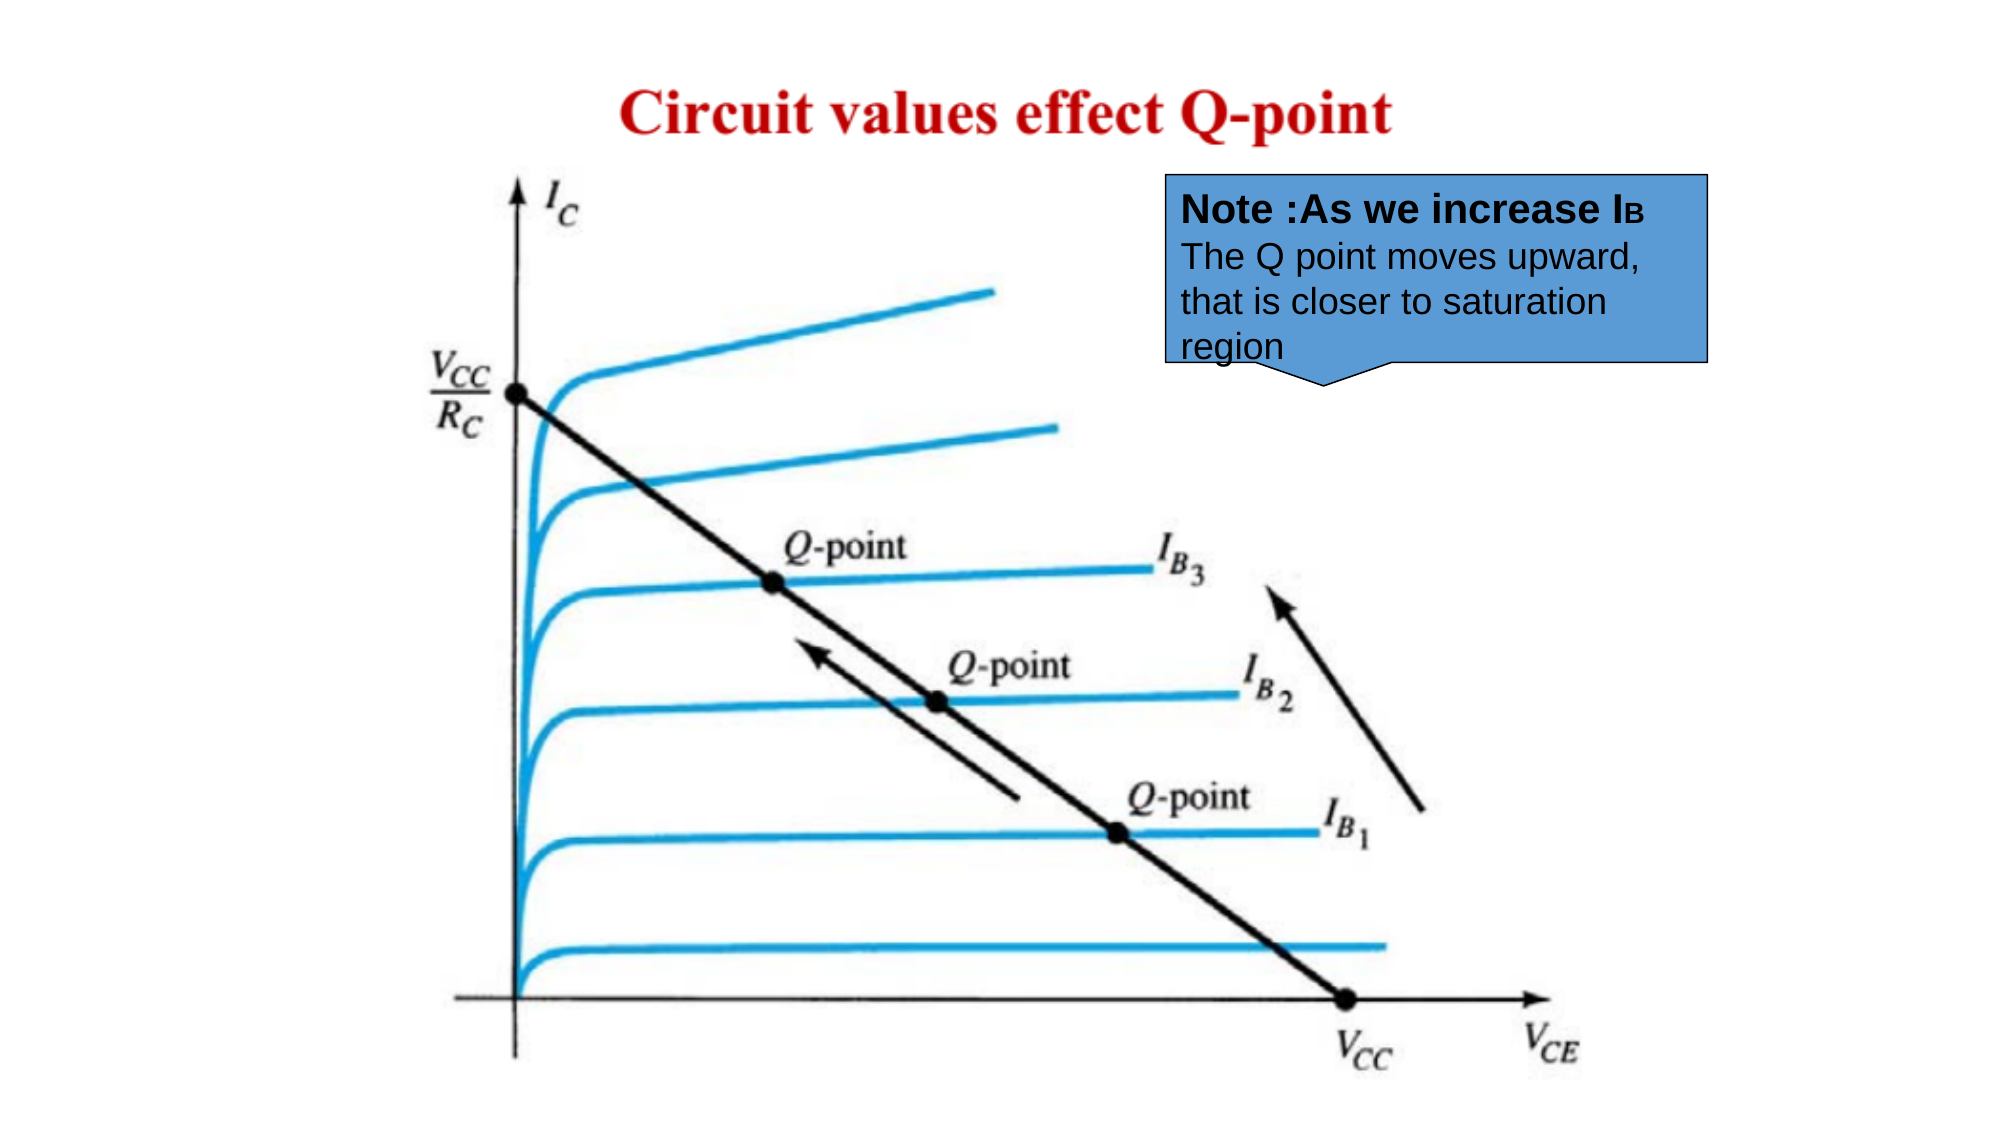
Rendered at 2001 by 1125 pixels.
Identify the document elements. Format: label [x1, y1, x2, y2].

picture [288, 42, 1708, 1088]
